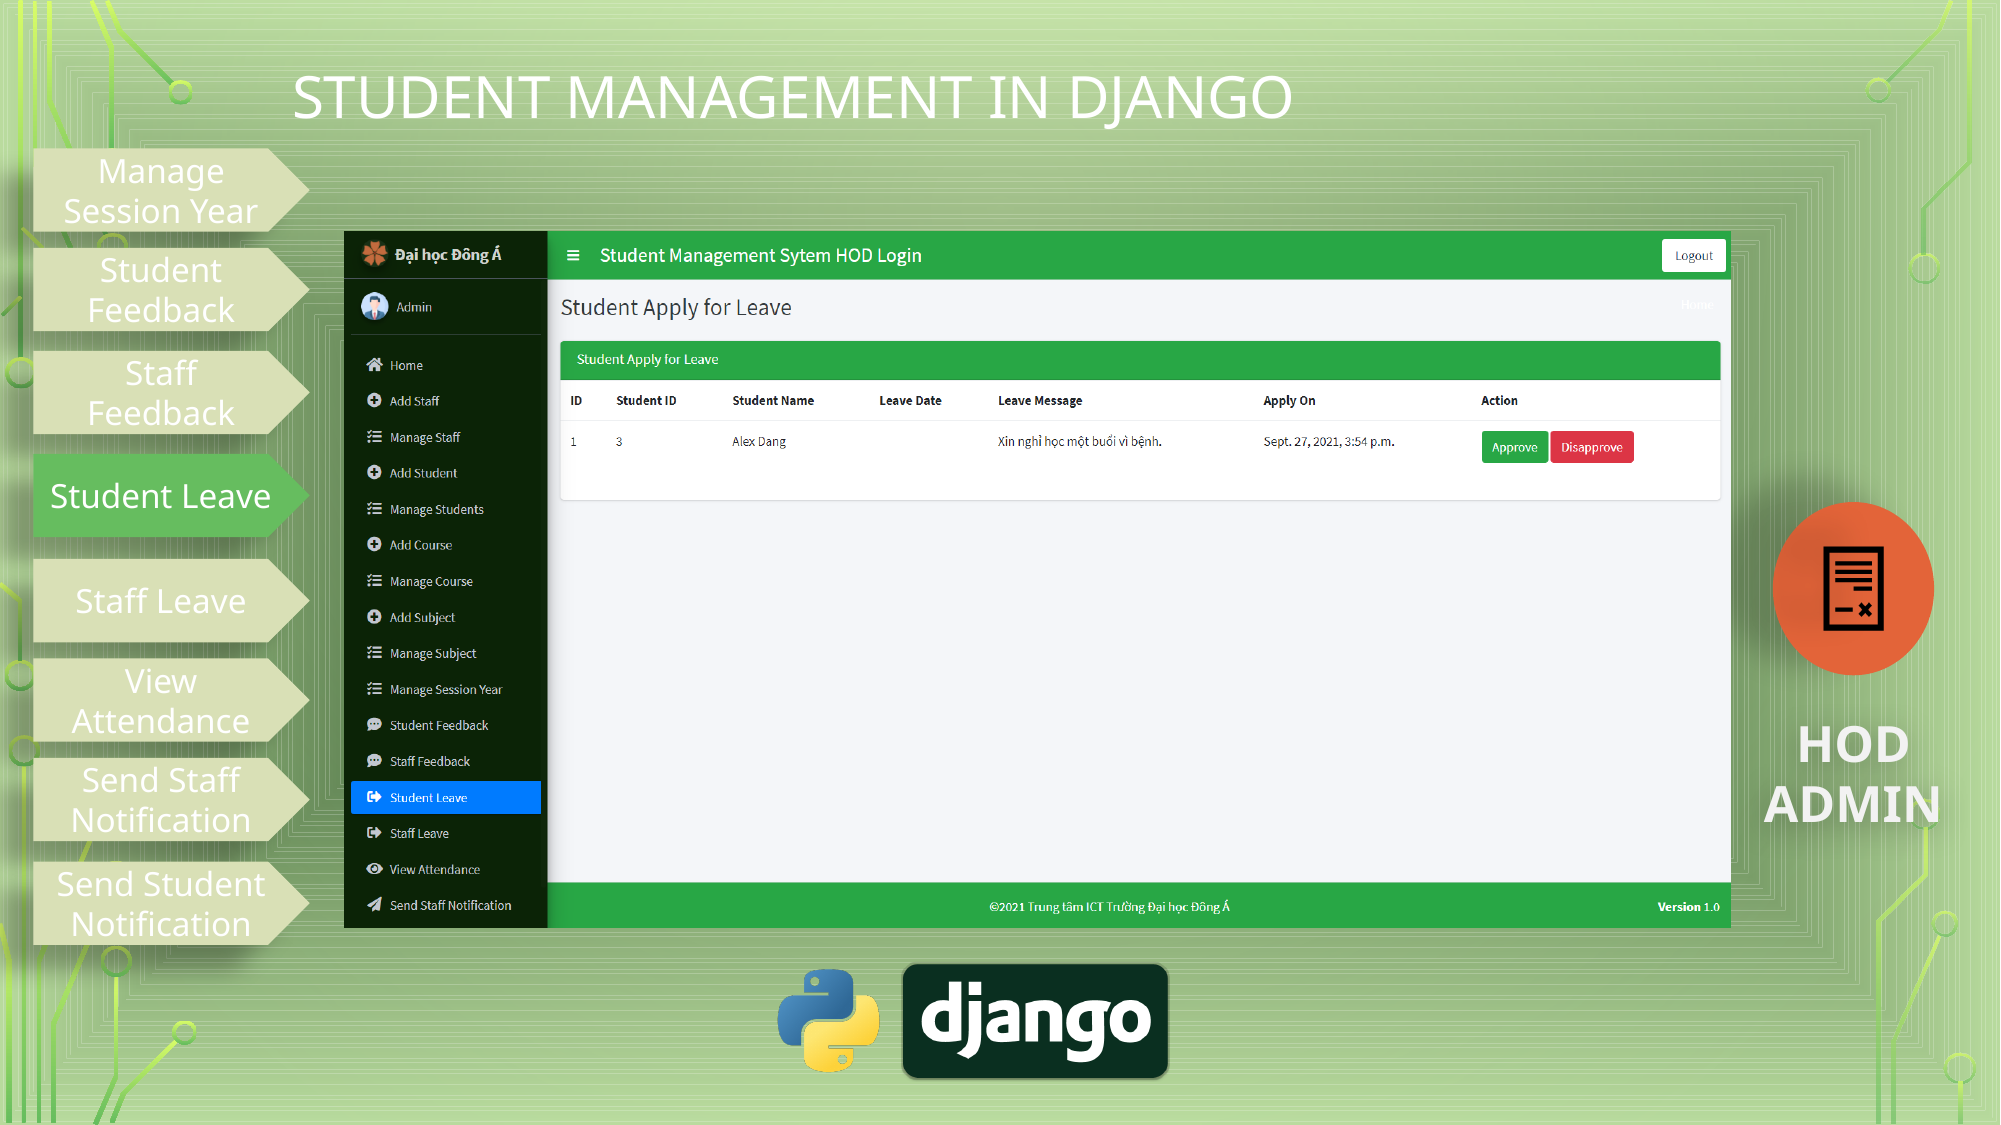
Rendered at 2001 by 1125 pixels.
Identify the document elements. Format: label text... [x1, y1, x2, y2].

text_box Send Student Notification [32, 860, 311, 947]
text_box Staff Feedback [32, 349, 311, 436]
text_box Send Staff Notification [32, 756, 311, 843]
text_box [734, 928, 1207, 1125]
picture [343, 231, 1731, 928]
text_box View Attendance [32, 657, 311, 744]
text_box Manage Session Year [32, 147, 311, 234]
text_box Staff Leave [32, 557, 311, 644]
text_box Student Leave [32, 452, 311, 539]
text_box Student Feedback [32, 246, 311, 333]
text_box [1731, 501, 2000, 816]
title Student management in django [259, 36, 1329, 163]
